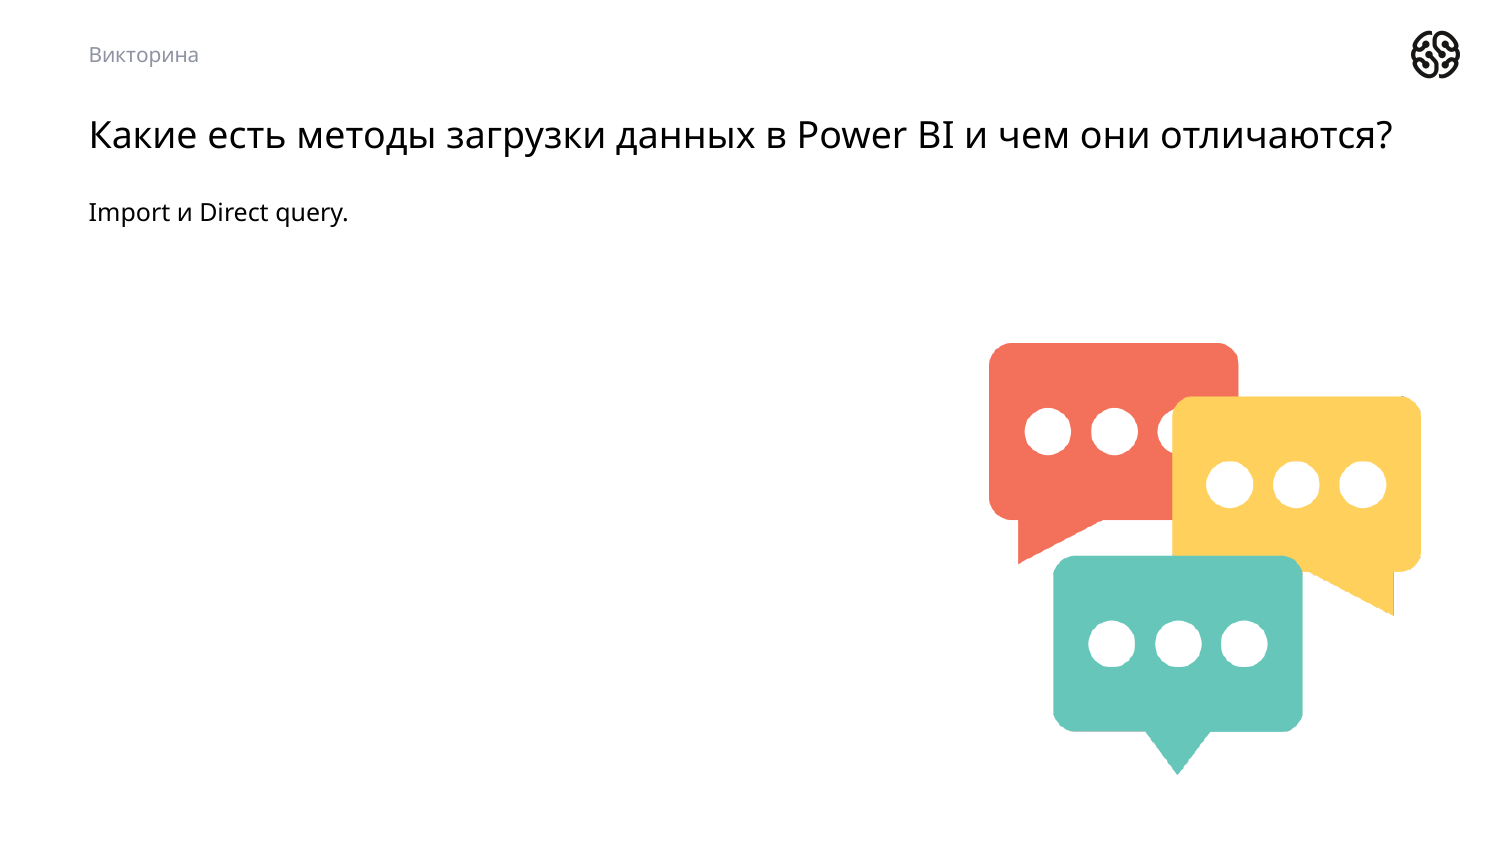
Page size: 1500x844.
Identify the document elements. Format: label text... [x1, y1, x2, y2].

subtitle Викторина [88, 24, 1066, 84]
subtitle Import и Direct query. [88, 0, 1412, 455]
picture [1412, 30, 1460, 79]
picture [989, 343, 1421, 775]
